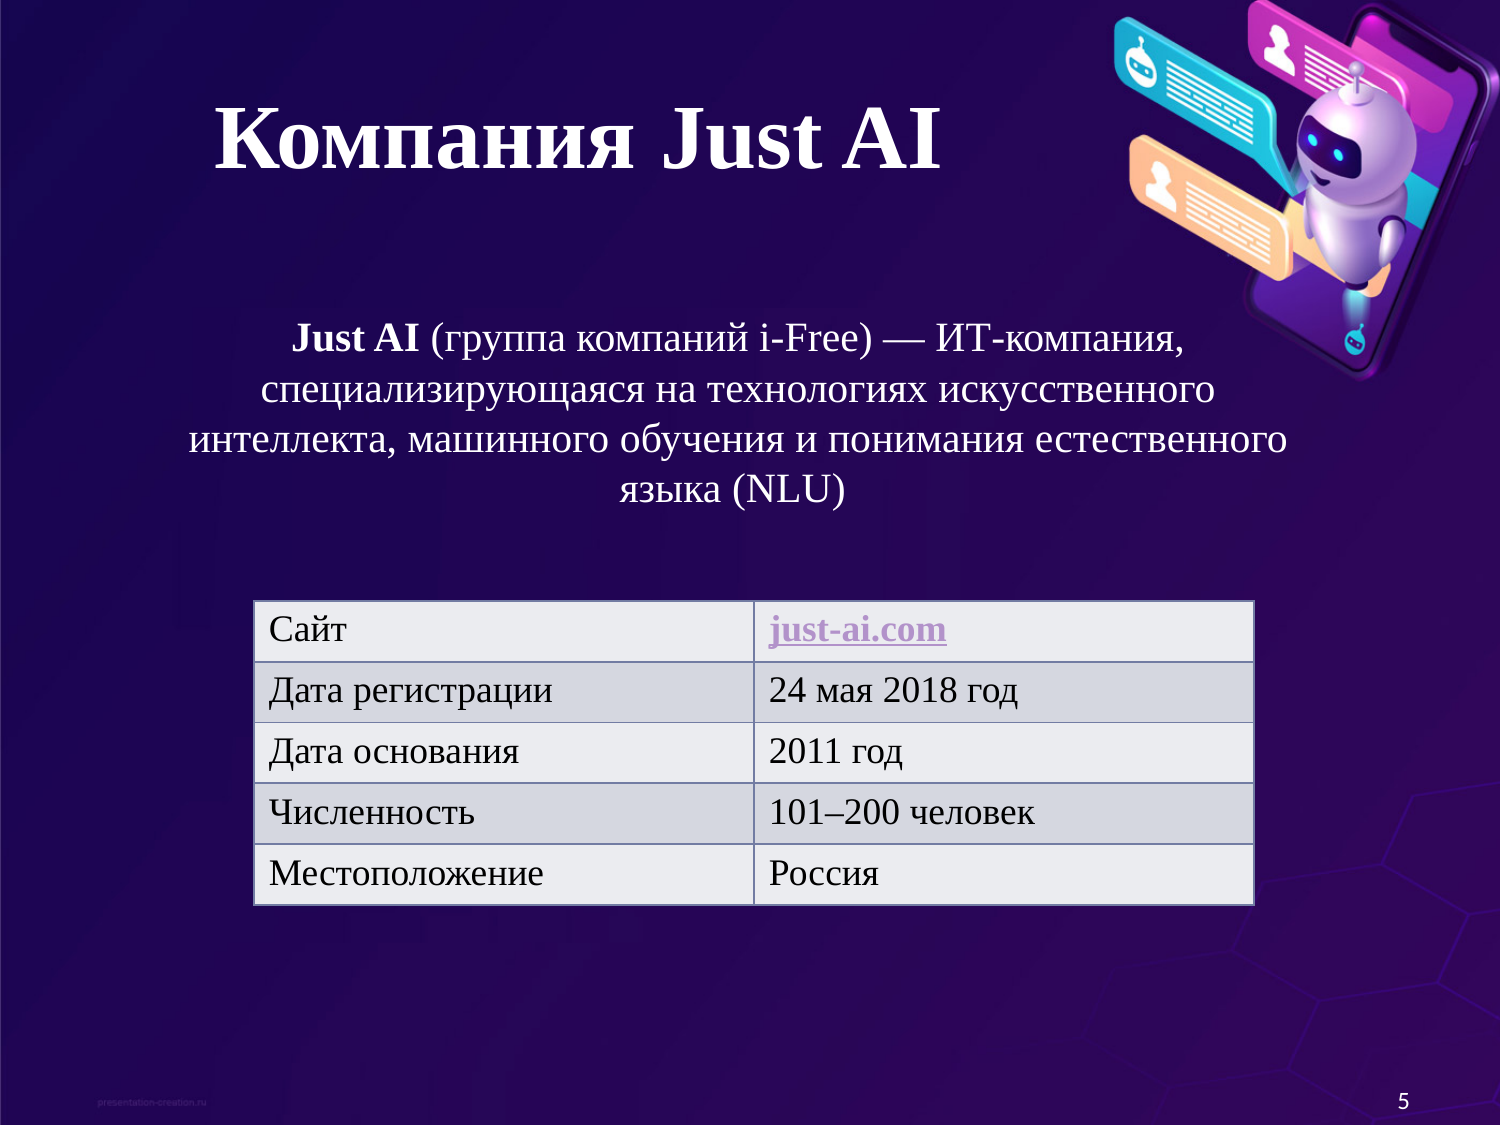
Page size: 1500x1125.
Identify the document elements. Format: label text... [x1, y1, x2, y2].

table_cell Россия [755, 845, 1253, 904]
list Just AI (группа компаний i-Free) — ИТ-компания, специализирующаяся на технологиях искусственного интеллекта, машинного обучения и понимания естественного языка (NLU) [135, 302, 1341, 740]
table_cell 101–200 человек [755, 784, 1253, 843]
table_cell Дата основания [255, 723, 753, 782]
slide_number 5 [1074, 1069, 1425, 1125]
table_cell 2011 год [755, 723, 1253, 782]
table_cell Дата регистрации [255, 663, 753, 722]
table_header Сайт [255, 602, 753, 661]
picture [0, 0, 1500, 1125]
title Компания Just AI [41, 37, 1117, 227]
table_header just-ai.com [755, 602, 1253, 661]
table_cell 24 мая 2018 год [755, 663, 1253, 722]
table_cell Местоположение [255, 845, 753, 904]
table_cell Численность [255, 784, 753, 843]
